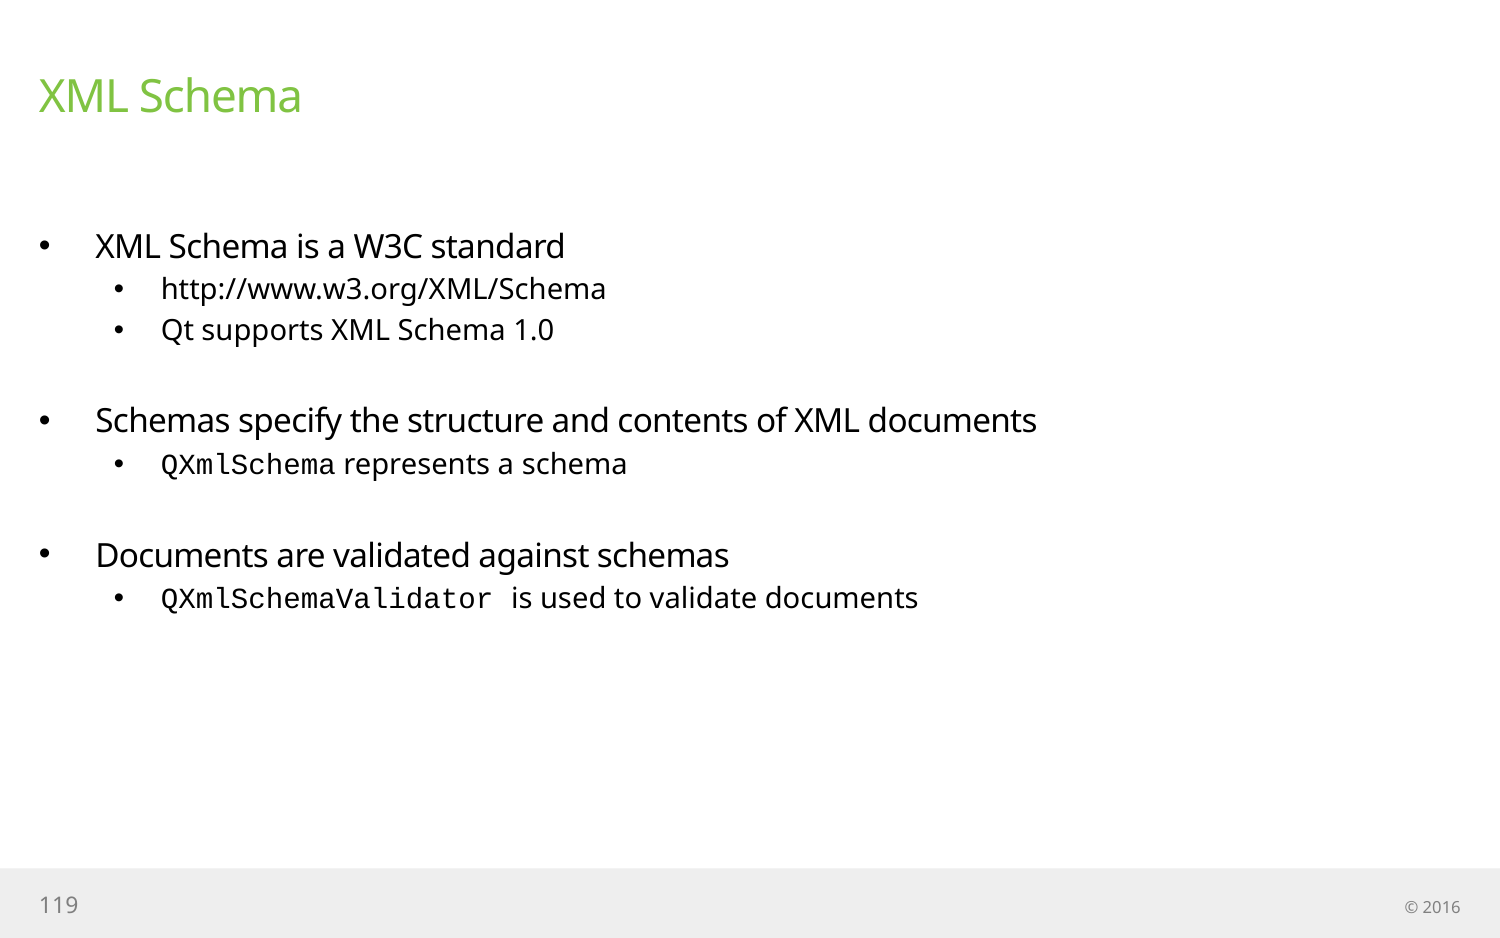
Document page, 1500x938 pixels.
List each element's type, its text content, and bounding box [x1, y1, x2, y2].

slide_number 119 [39, 892, 410, 921]
list XML Schema is a W3C standard http://www.w3.org/XML/Schema Qt supports XML Schema 1.0 Schemas specify the structure and contents of XML documents QXmlSchema represents a schema Documents are validated against schemas QXmlSchemaValidator is used to validate documents [39, 224, 1471, 846]
title XML Schema [39, 66, 1052, 195]
footer © 2016 [1188, 896, 1461, 917]
